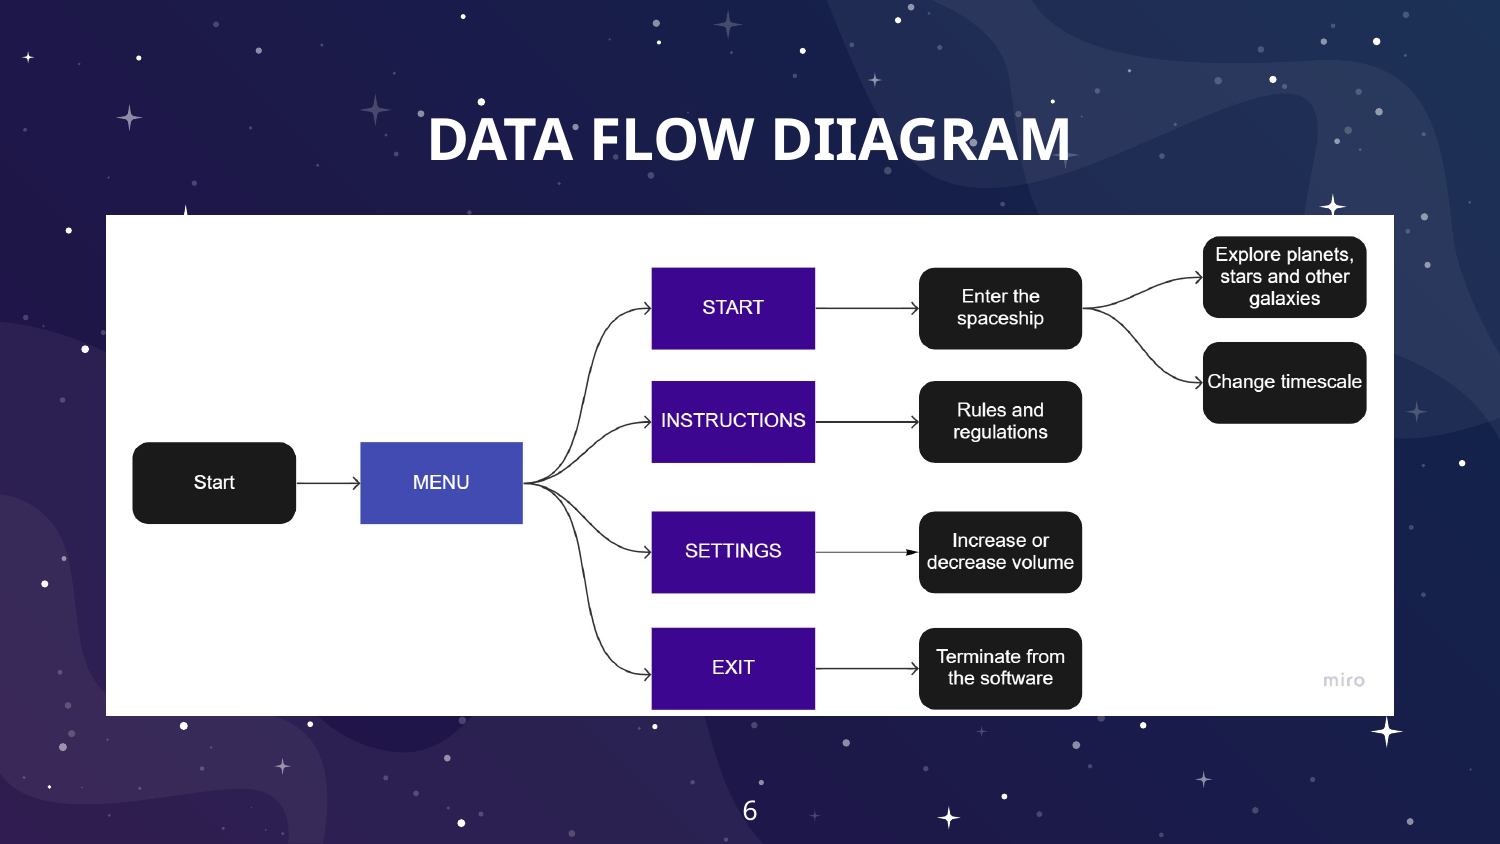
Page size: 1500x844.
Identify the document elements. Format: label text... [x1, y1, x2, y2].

picture [106, 215, 1394, 716]
slide_number 6 [705, 779, 795, 844]
text_box DATA FLOW DIIAGRAM [215, 70, 1285, 172]
